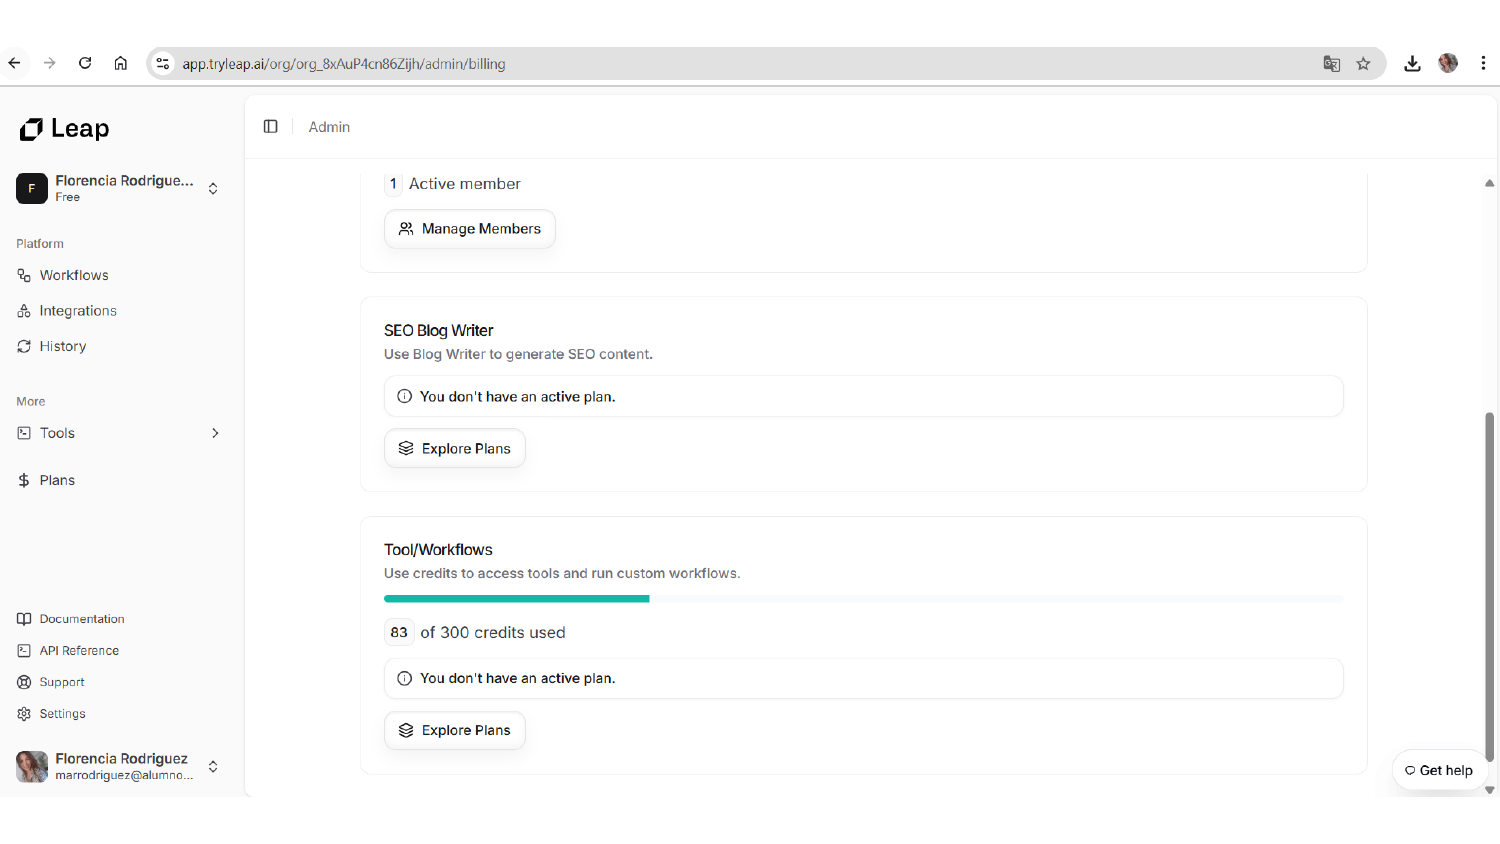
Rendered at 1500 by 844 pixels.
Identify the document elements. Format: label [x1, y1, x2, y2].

picture [0, 46, 1500, 797]
